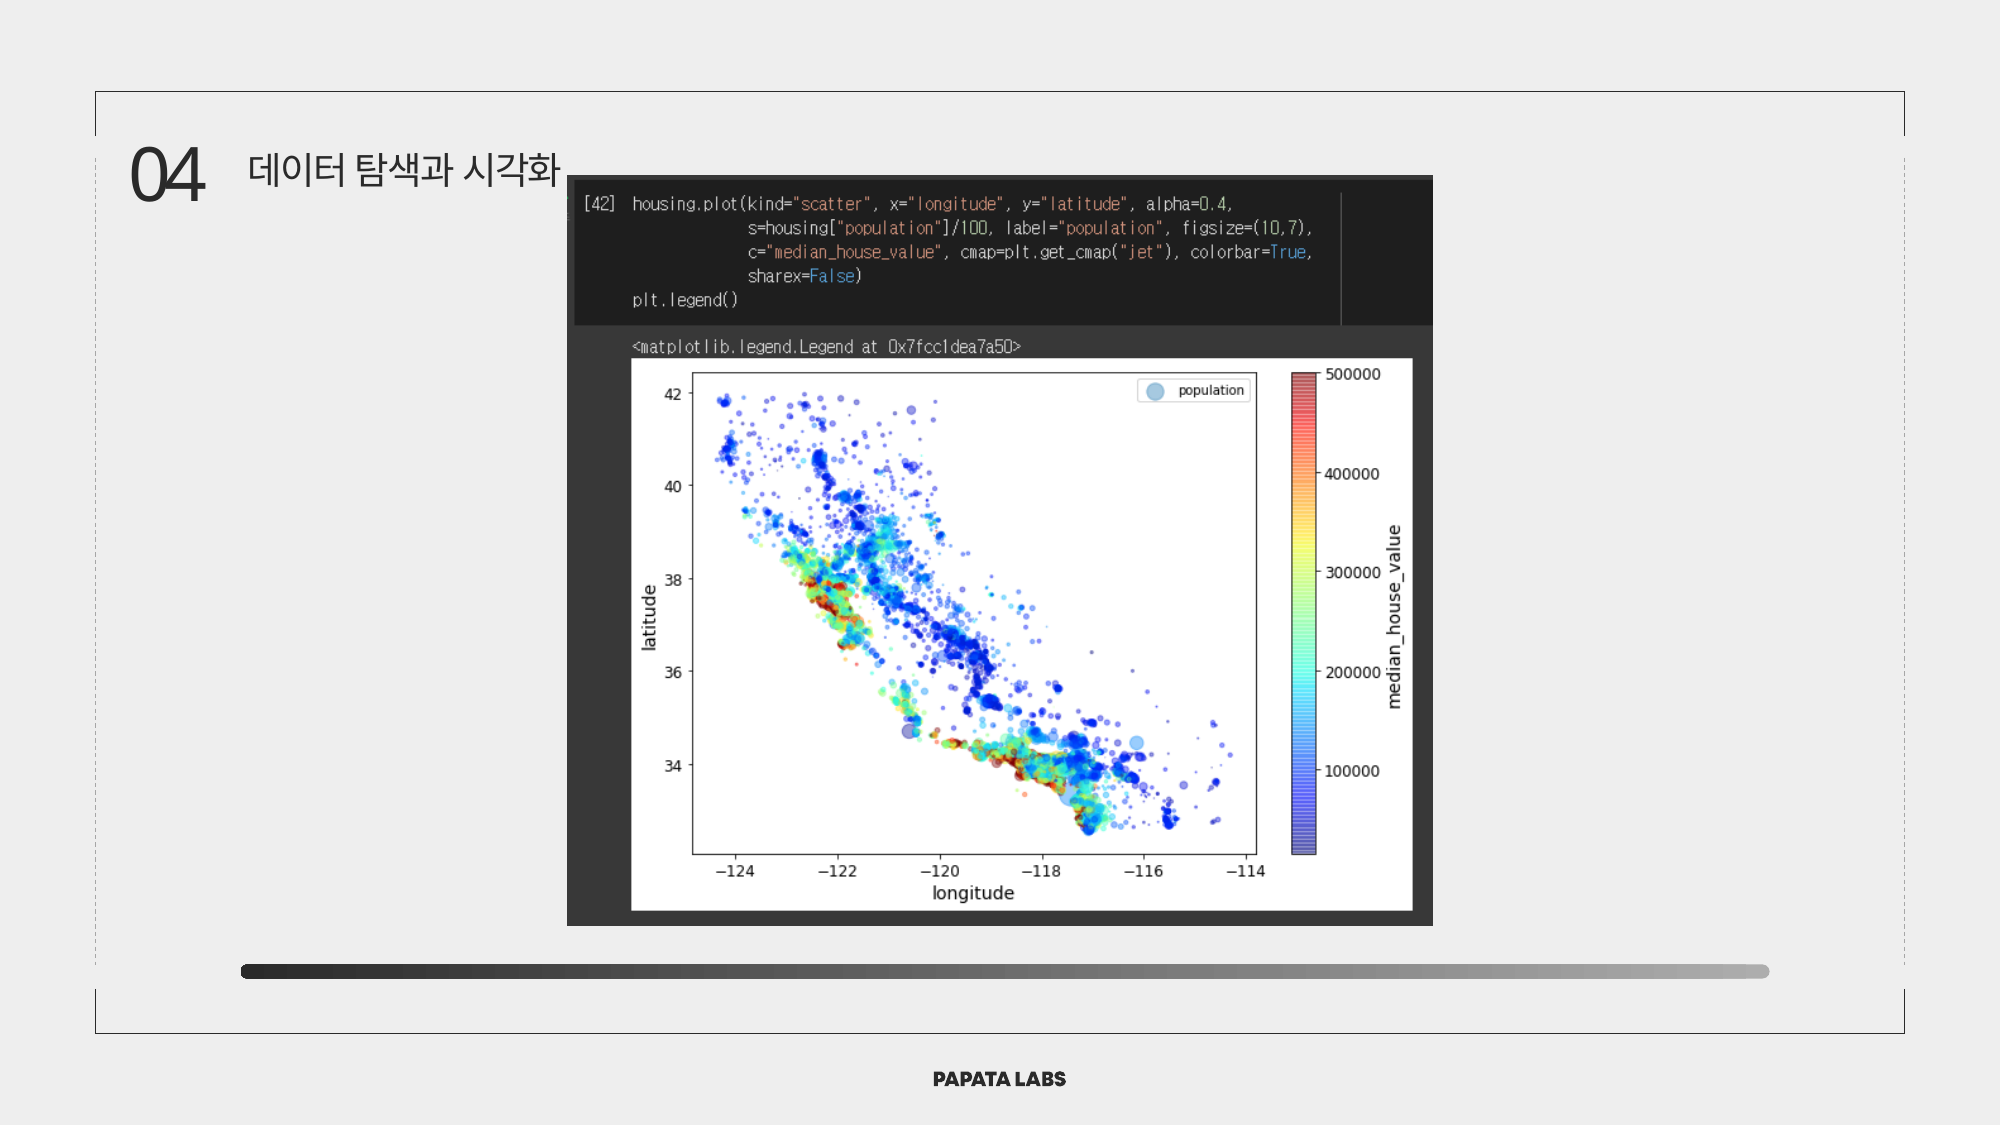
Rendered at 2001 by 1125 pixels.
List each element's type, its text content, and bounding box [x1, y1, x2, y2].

text_box [239, 963, 1771, 980]
text_box [95, 91, 1905, 137]
text_box 데이터 탐색과 시각화 [238, 144, 572, 196]
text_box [933, 1071, 1066, 1087]
text_box 04 [119, 123, 217, 219]
picture [567, 175, 1433, 926]
text_box [95, 988, 1905, 1034]
